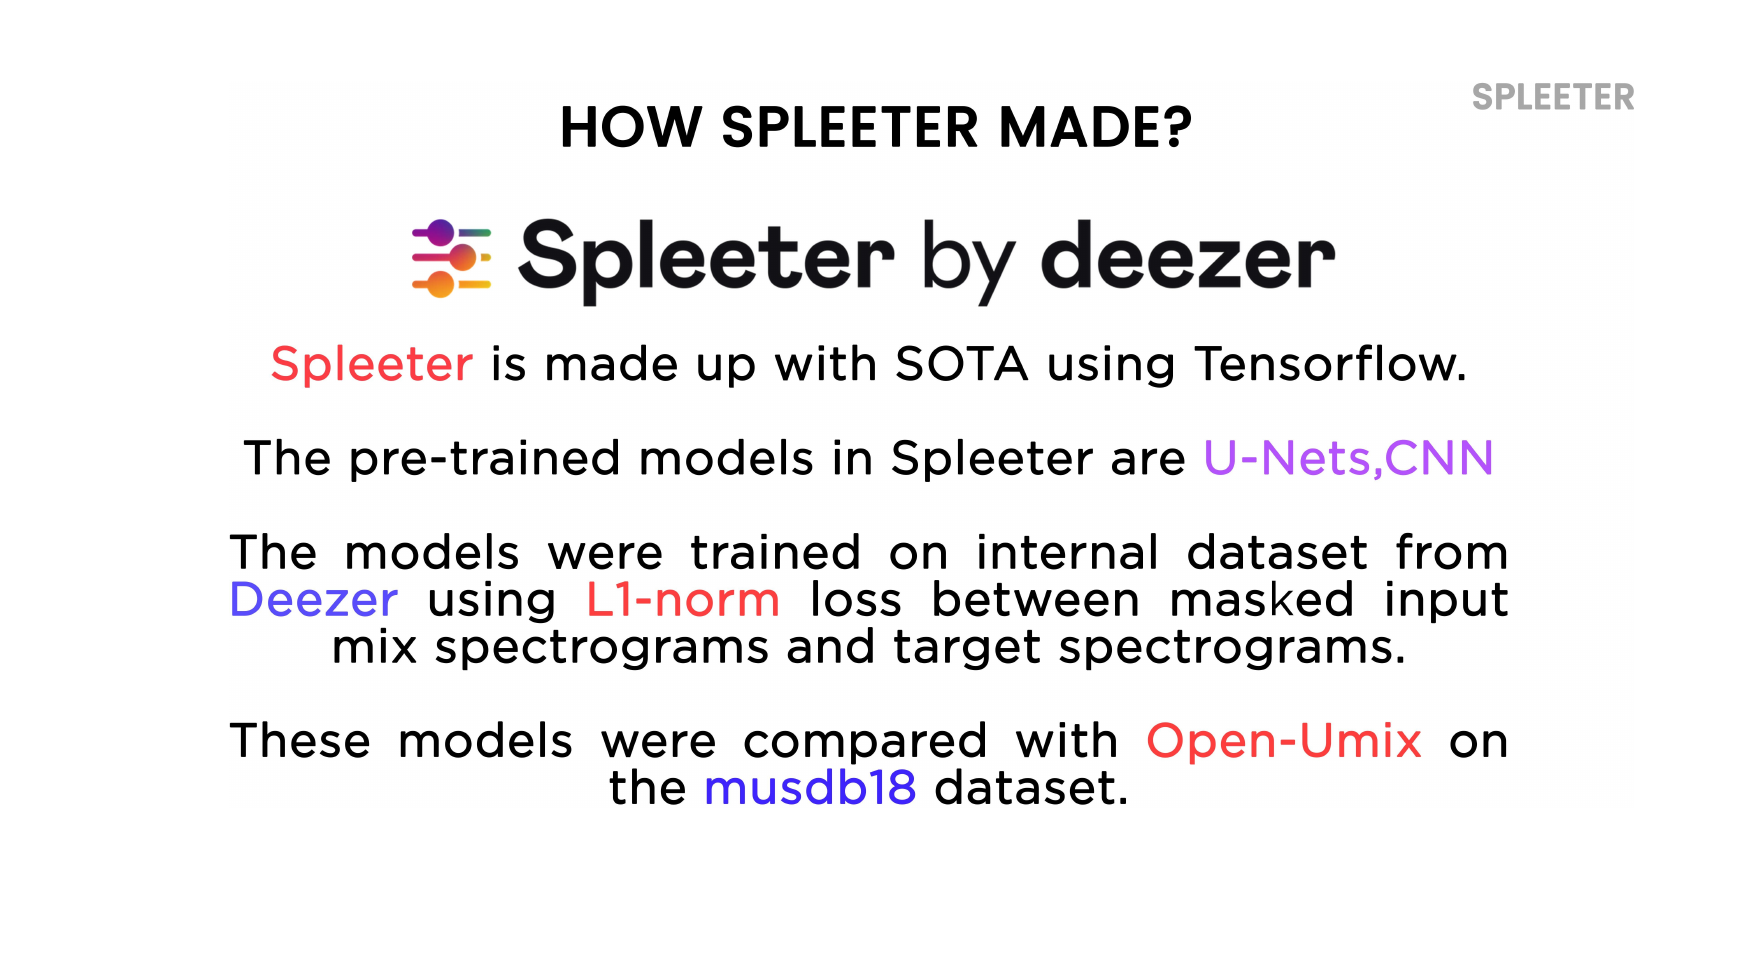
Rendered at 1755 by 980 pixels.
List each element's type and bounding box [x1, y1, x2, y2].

picture [229, 81, 1634, 808]
